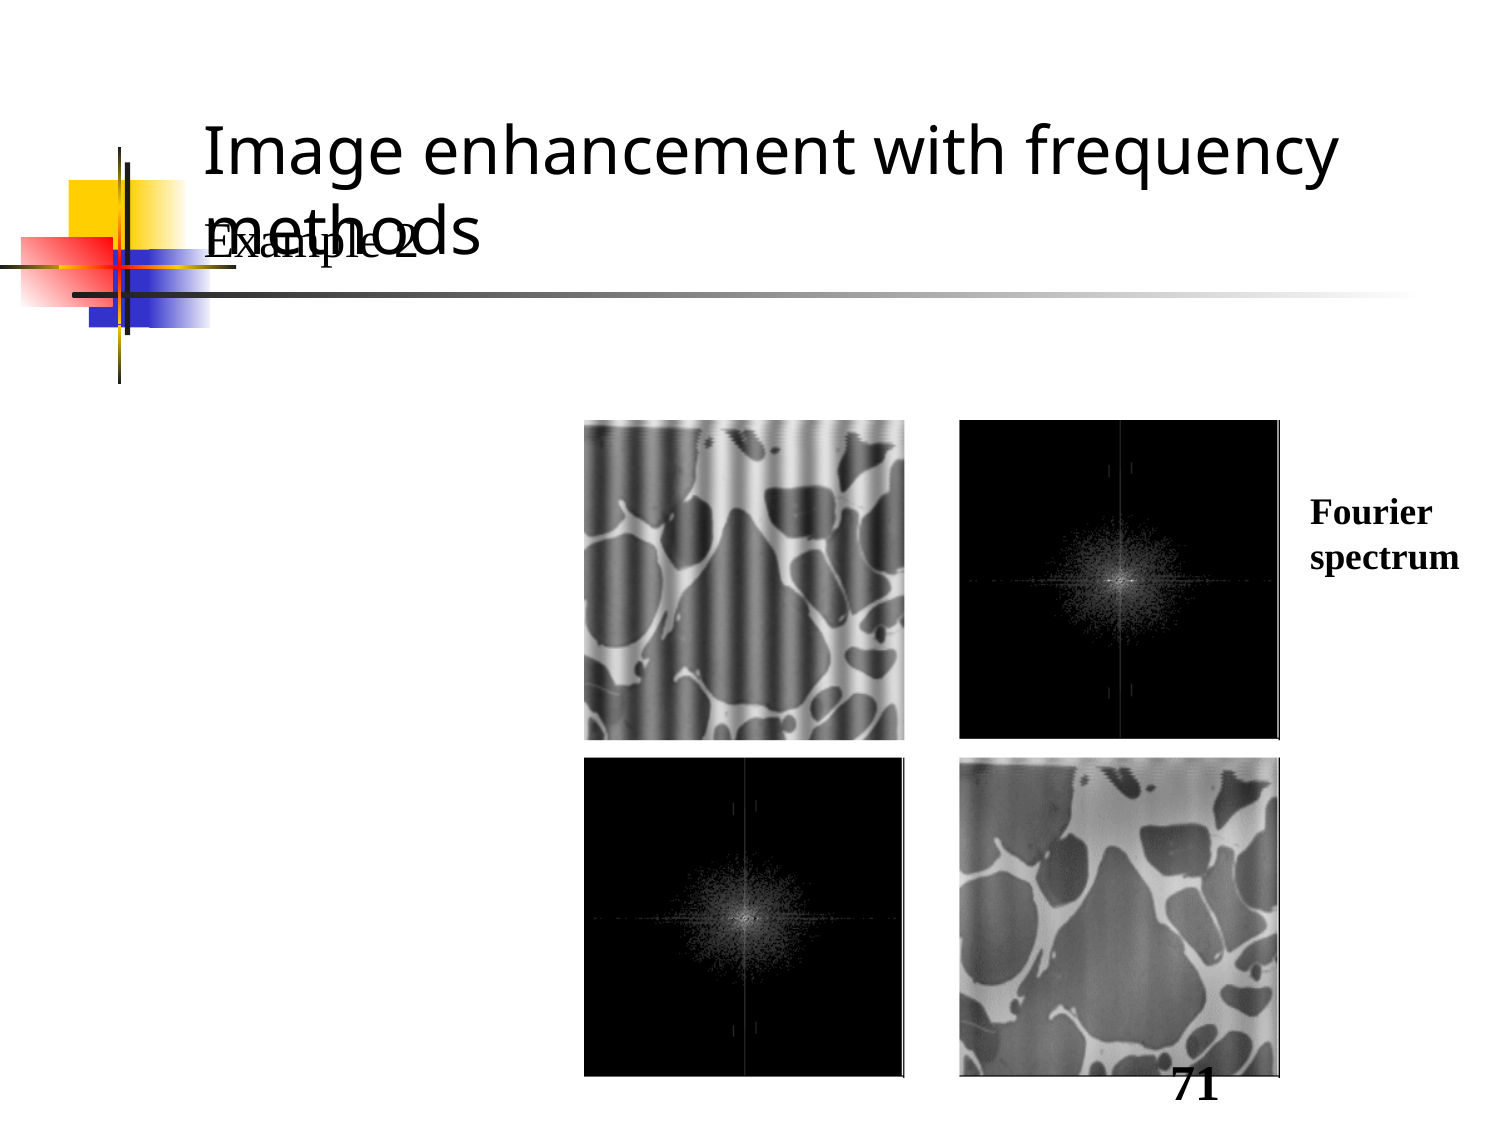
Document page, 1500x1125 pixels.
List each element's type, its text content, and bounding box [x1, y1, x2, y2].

picture [584, 420, 1280, 1079]
text_box 71 [1155, 1042, 1468, 1118]
text_box Fourier spectrum [1295, 479, 1500, 585]
list Image enhancement with frequency methods [188, 35, 1468, 275]
